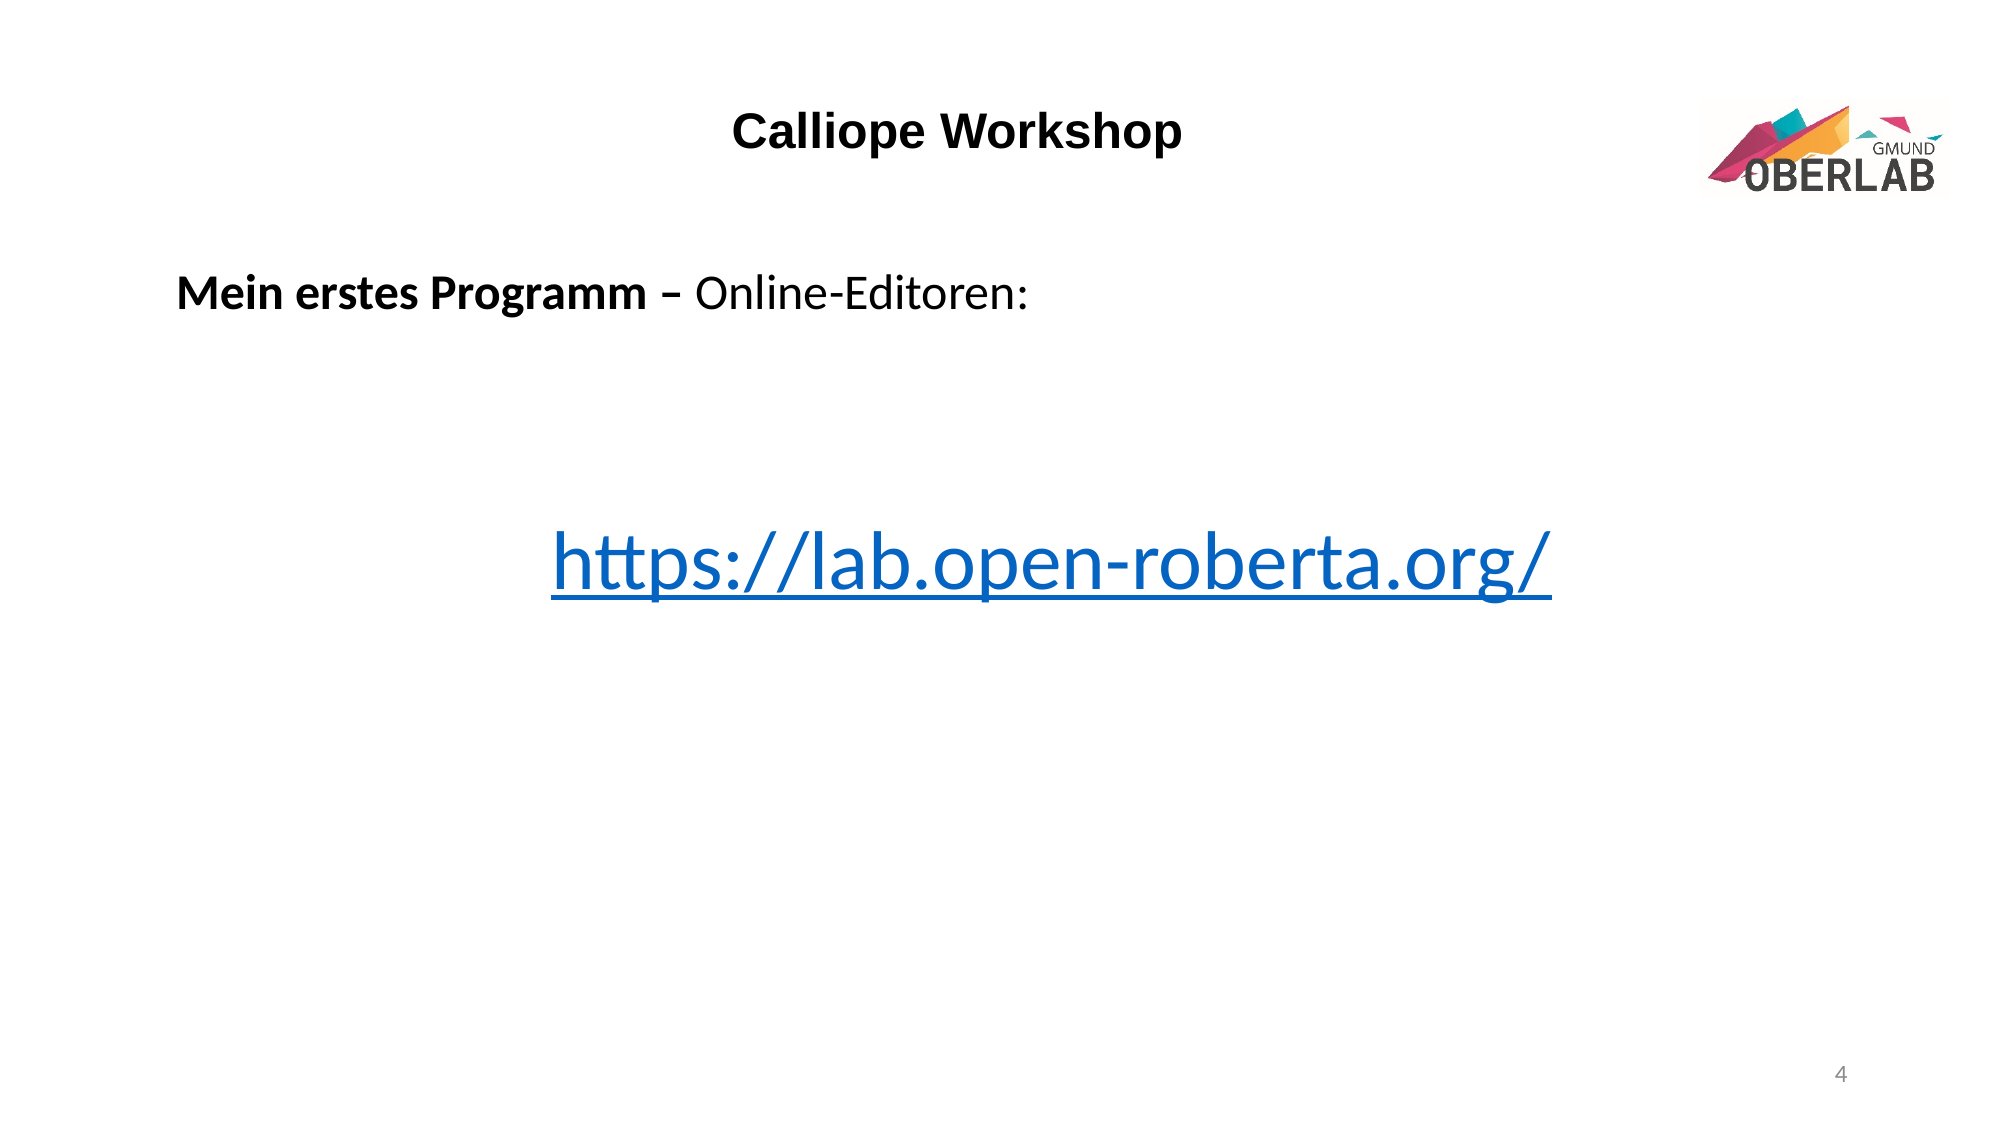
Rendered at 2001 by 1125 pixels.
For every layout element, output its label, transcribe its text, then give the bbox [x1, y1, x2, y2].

text_box Mein erstes Programm – Online-Editoren: [161, 252, 1834, 442]
slide_number 4 [1412, 1042, 1863, 1103]
text_box https://lab.open-roberta.org/ [358, 498, 1745, 774]
picture [1700, 98, 1950, 198]
subtitle Calliope Workshop [214, 98, 1715, 231]
